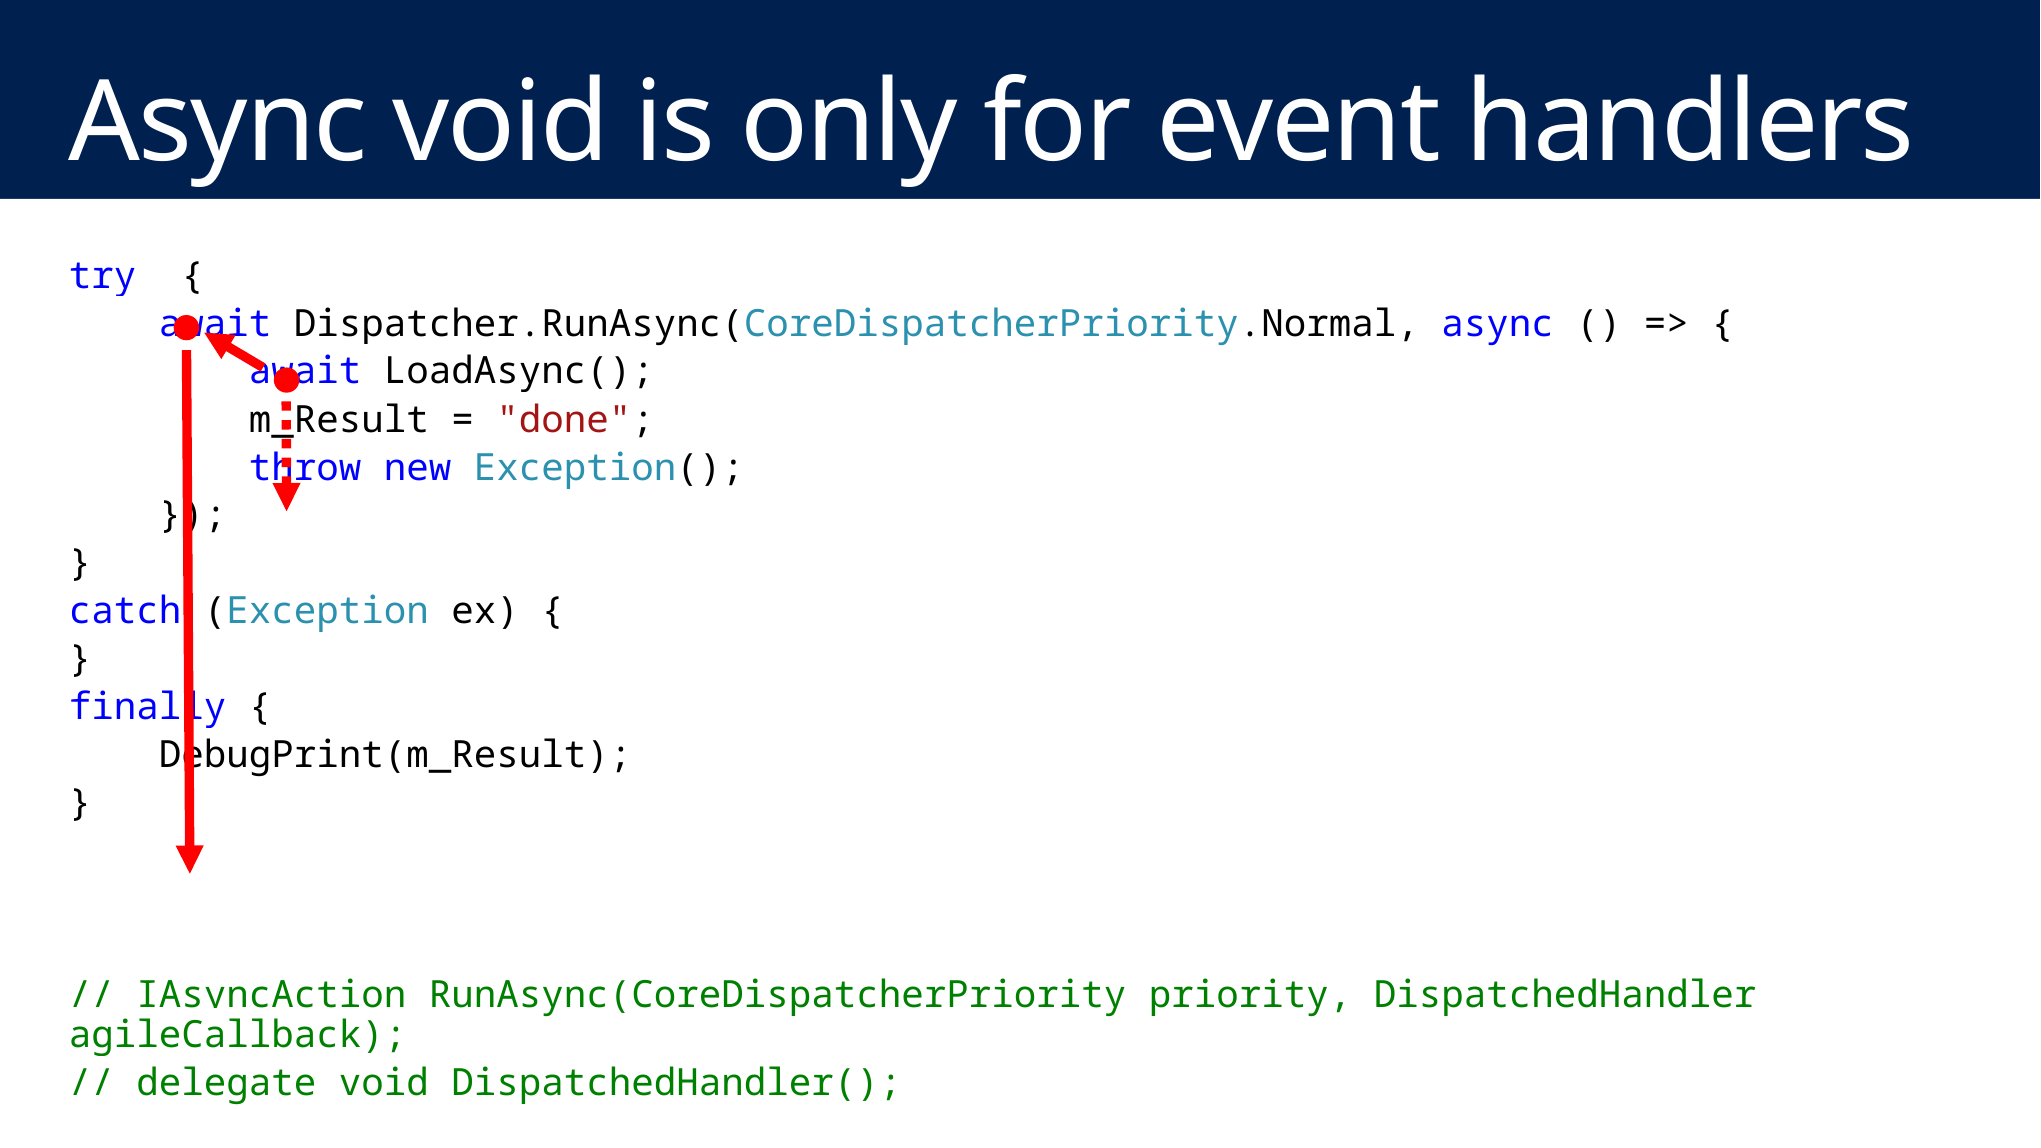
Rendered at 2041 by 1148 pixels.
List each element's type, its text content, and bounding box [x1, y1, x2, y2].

title Async void is only for event handlers [45, 48, 1996, 199]
text_box [272, 366, 301, 394]
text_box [186, 349, 191, 874]
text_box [173, 314, 264, 368]
list try { await Dispatcher.RunAsync(CoreDispatcherPriority.Normal, async () => { await LoadAsync(); m_Result = "done"; throw new Exception(); }); } catch (Exception ex) { } finally { DebugPrint(m_Result); } // IAsyncAction RunAsync(CoreDispatcherPriority priority, DispatchedHandler agileCallback); // delegate void DispatchedHandler(); [45, 200, 1996, 1113]
